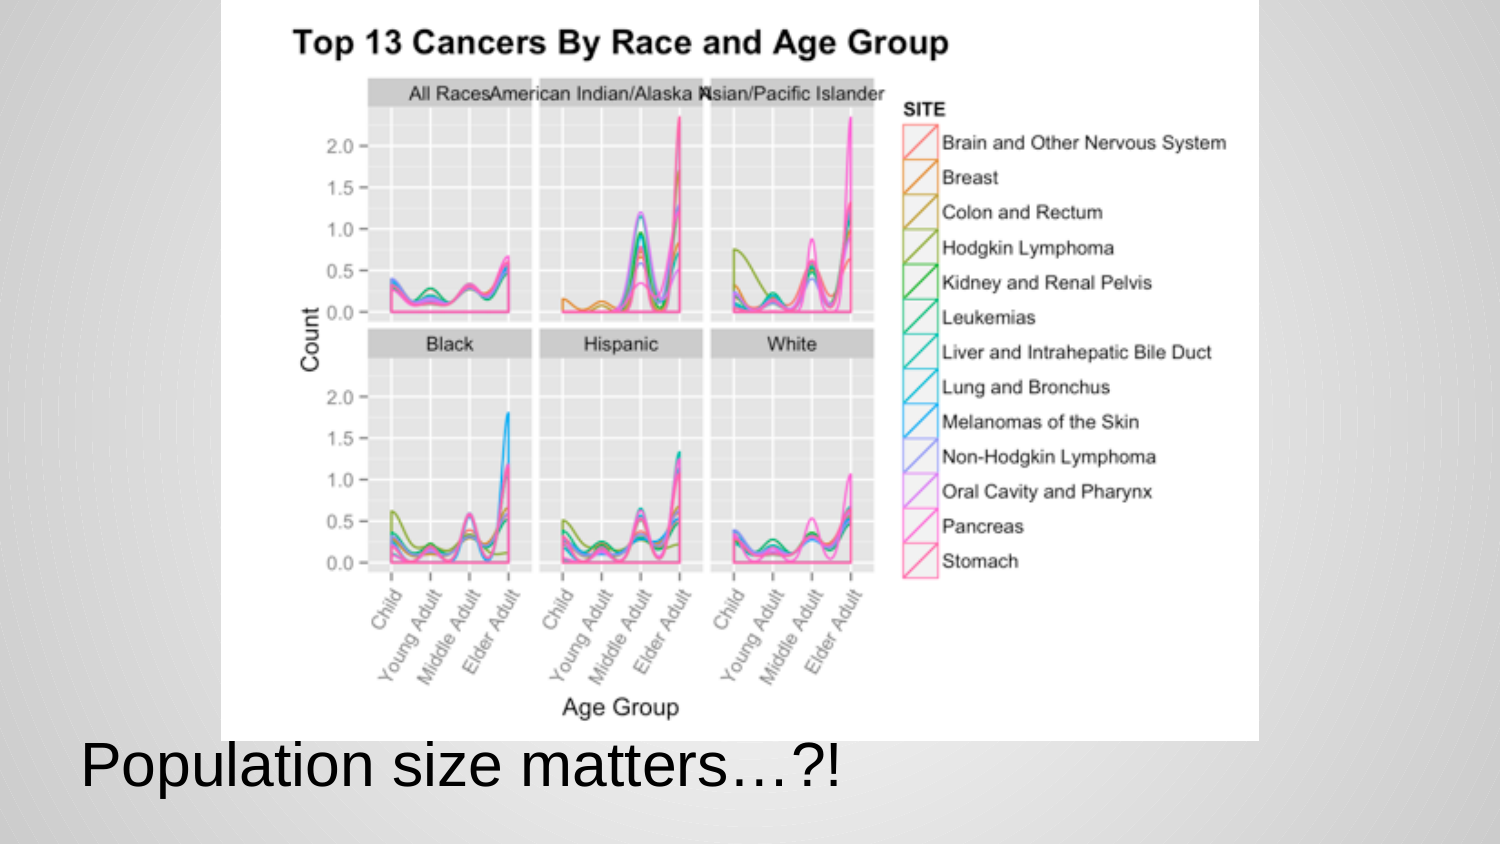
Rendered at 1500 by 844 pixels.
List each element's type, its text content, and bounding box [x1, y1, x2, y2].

picture [221, 0, 1259, 741]
list Population size matters…?! [65, 708, 1416, 836]
